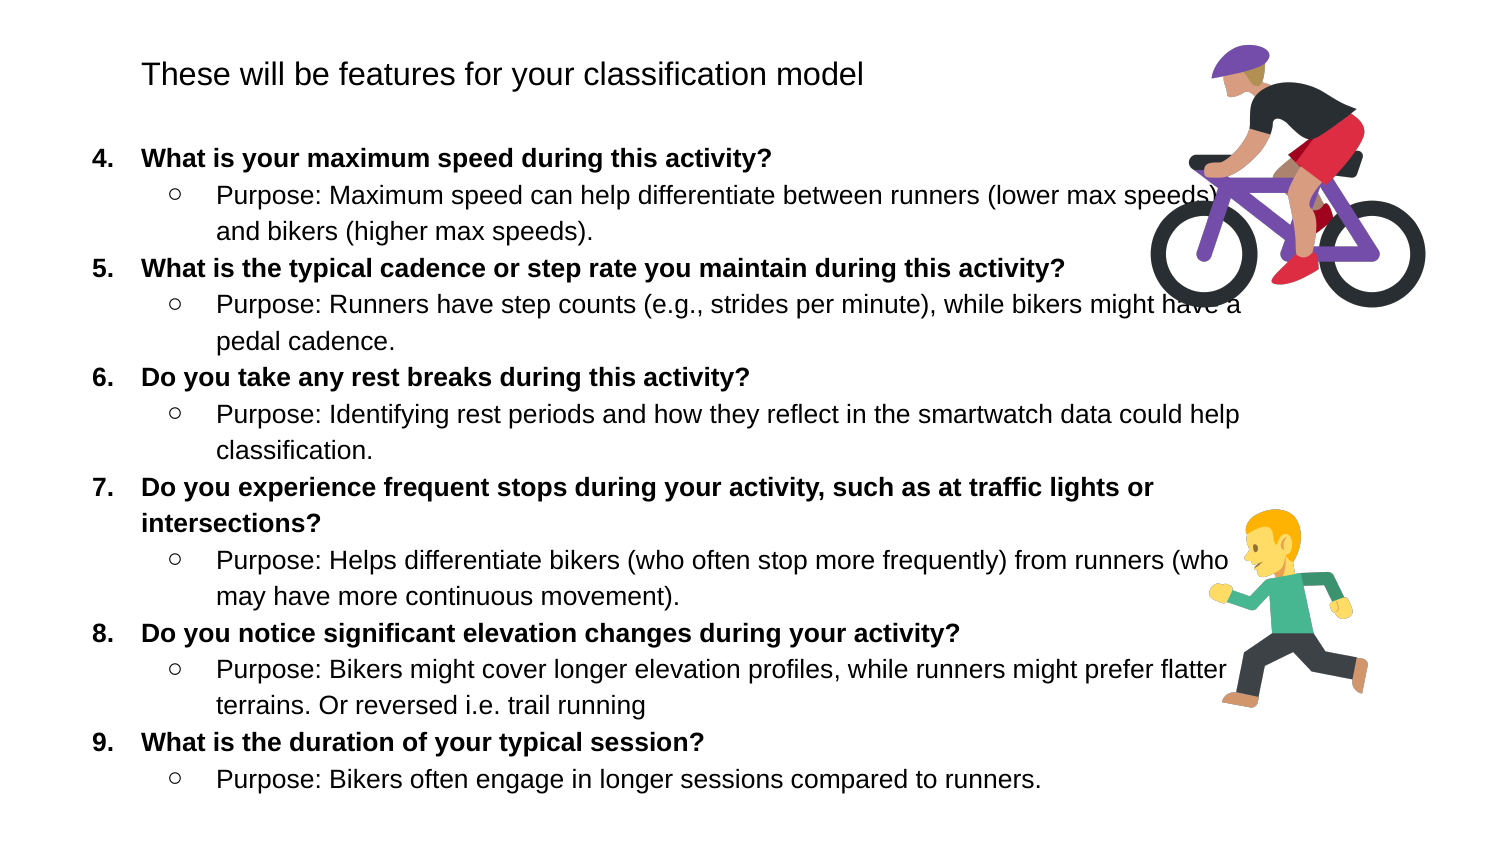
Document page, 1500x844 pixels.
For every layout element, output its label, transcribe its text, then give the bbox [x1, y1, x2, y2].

list These will be features for your classification model What is your maximum speed during this activity? Purpose: Maximum speed can help differentiate between runners (lower max speeds) and bikers (higher max speeds). What is the typical cadence or step rate you maintain during this activity? Purpose: Runners have step counts (e.g., strides per minute), while bikers might have a pedal cadence. Do you take any rest breaks during this activity? Purpose: Identifying rest periods and how they reflect in the smartwatch data could help classification. Do you experience frequent stops during your activity, such as at traffic lights or intersections? Purpose: Helps differentiate bikers (who often stop more frequently) from runners (who may have more continuous movement). Do you notice significant elevation changes during your activity? Purpose: Bikers might cover longer elevation profiles, while runners might prefer flatter terrains. Or reversed i.e. trail running What is the duration of your typical session? Purpose: Bikers often engage in longer sessions compared to runners. [51, 31, 1449, 835]
picture [1143, 25, 1433, 315]
picture [1182, 502, 1394, 714]
